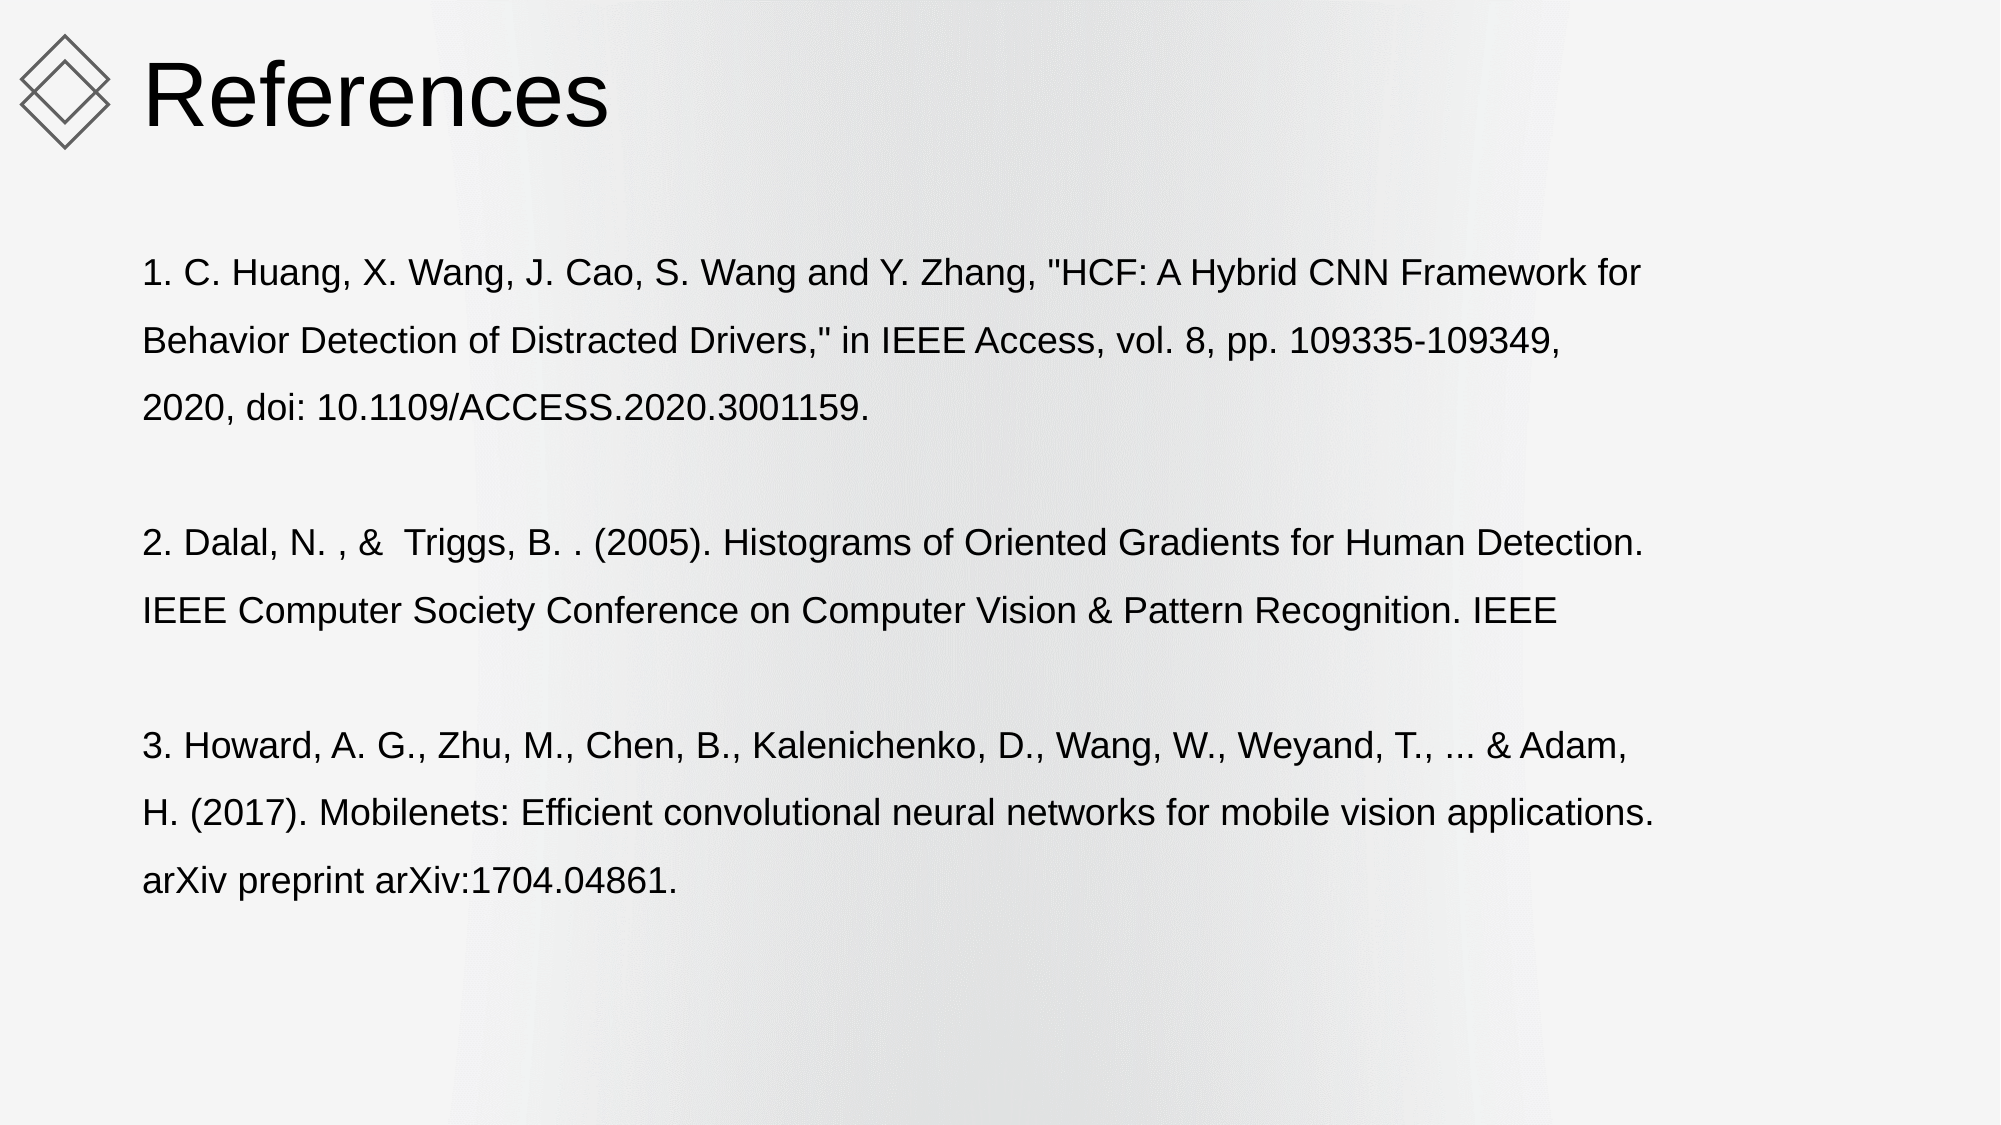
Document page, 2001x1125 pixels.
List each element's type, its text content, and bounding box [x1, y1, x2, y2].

text_box 1. C. Huang, X. Wang, J. Cao, S. Wang and Y. Zhang, "HCF: A Hybrid CNN Framework for Behavior Detection of Distracted Drivers," in IEEE Access, vol. 8, pp. 109335-109349, 2020, doi: 10.1109/ACCESS.2020.3001159. 2. Dalal, N. , & Triggs, B. . (2005). Histograms of Oriented Gradients for Human Detection. IEEE Computer Society Conference on Computer Vision & Pattern Recognition. IEEE 3. Howard, A. G., Zhu, M., Chen, B., Kalenichenko, D., Wang, W., Weyand, T., ... & Adam, H. (2017). Mobilenets: Efficient convolutional neural networks for mobile vision applications. arXiv preprint arXiv:1704.04861. [127, 218, 1679, 908]
text_box References [127, 27, 1077, 153]
picture [0, 0, 2001, 1125]
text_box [34, 48, 96, 136]
